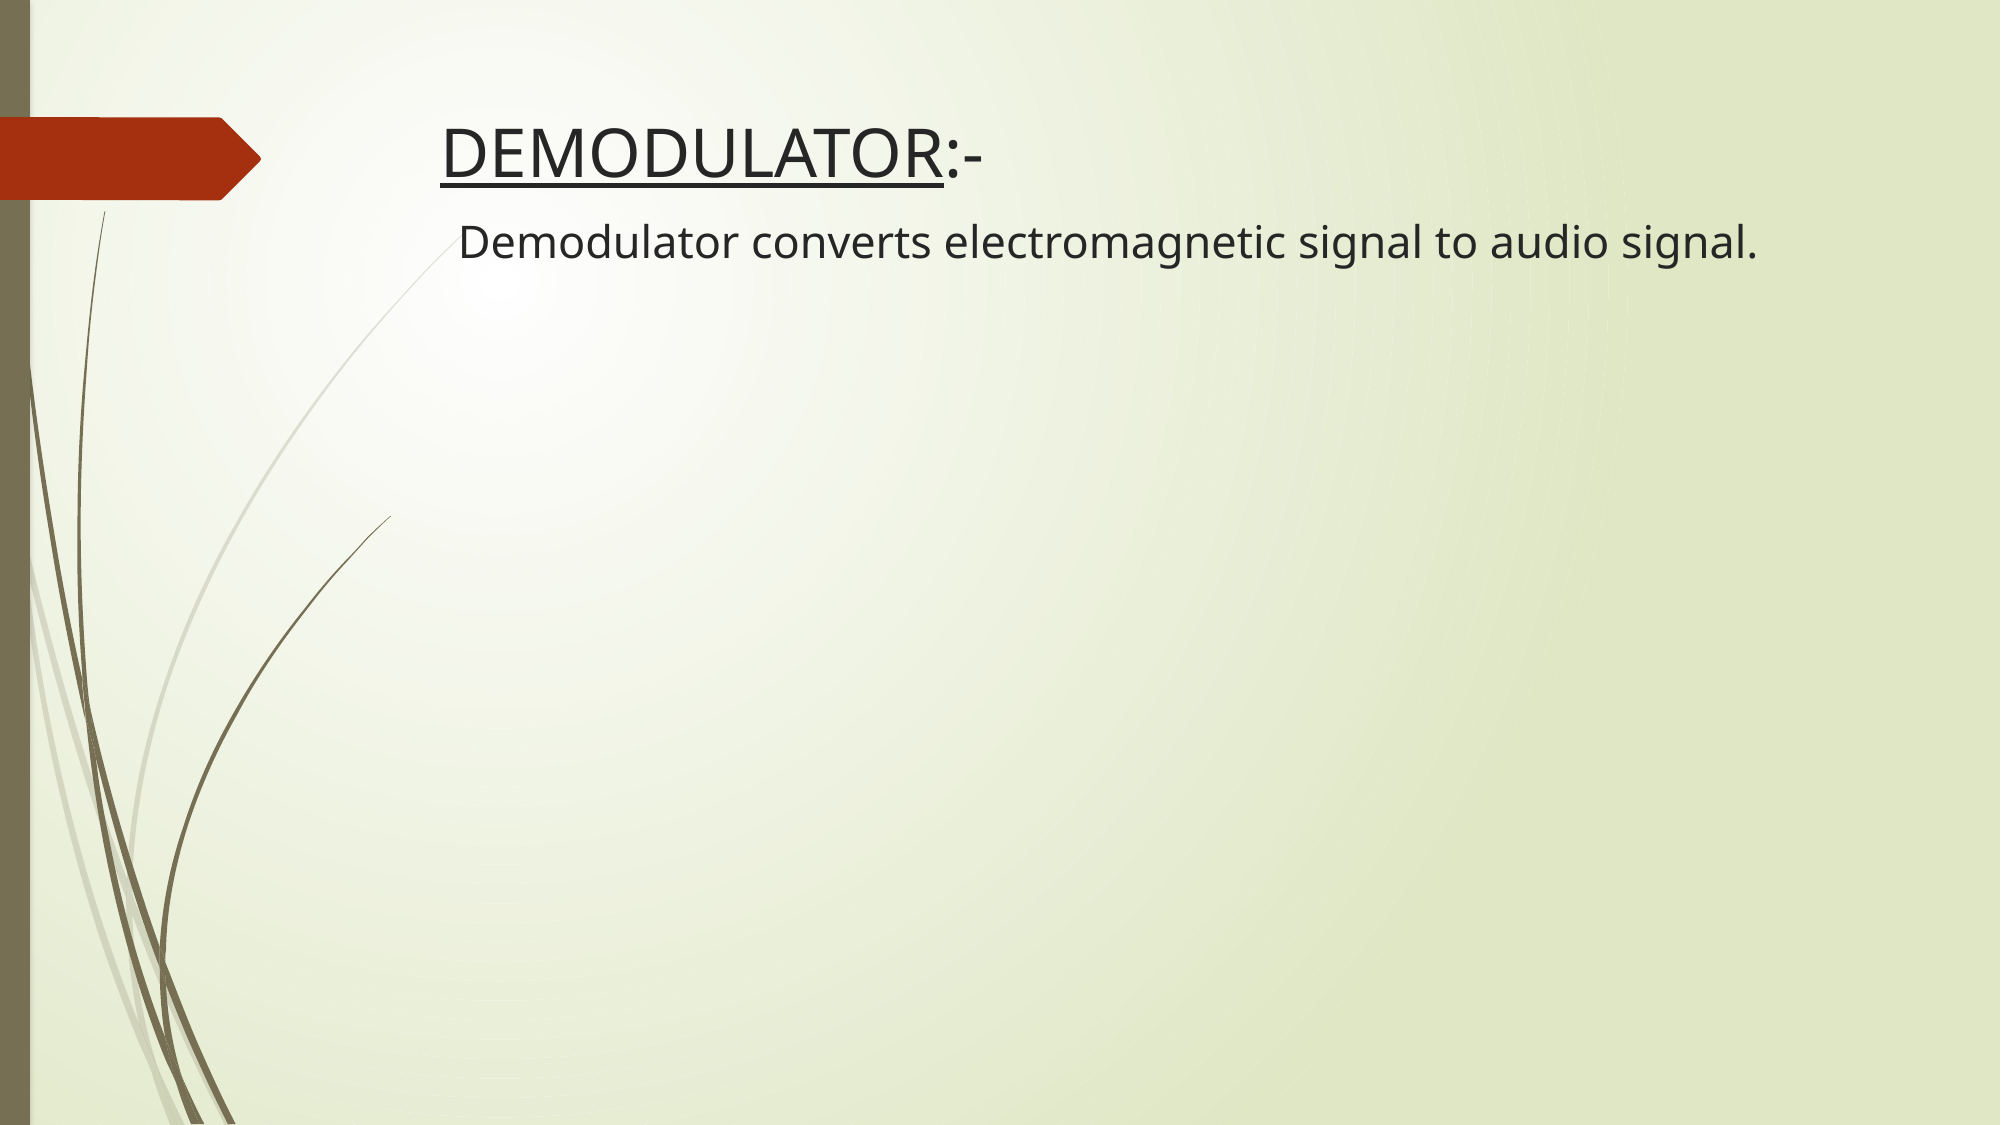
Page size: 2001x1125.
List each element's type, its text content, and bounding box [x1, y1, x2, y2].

title DEMODULATOR:- Demodulator converts electromagnetic signal to audio signal. [425, 102, 1888, 313]
